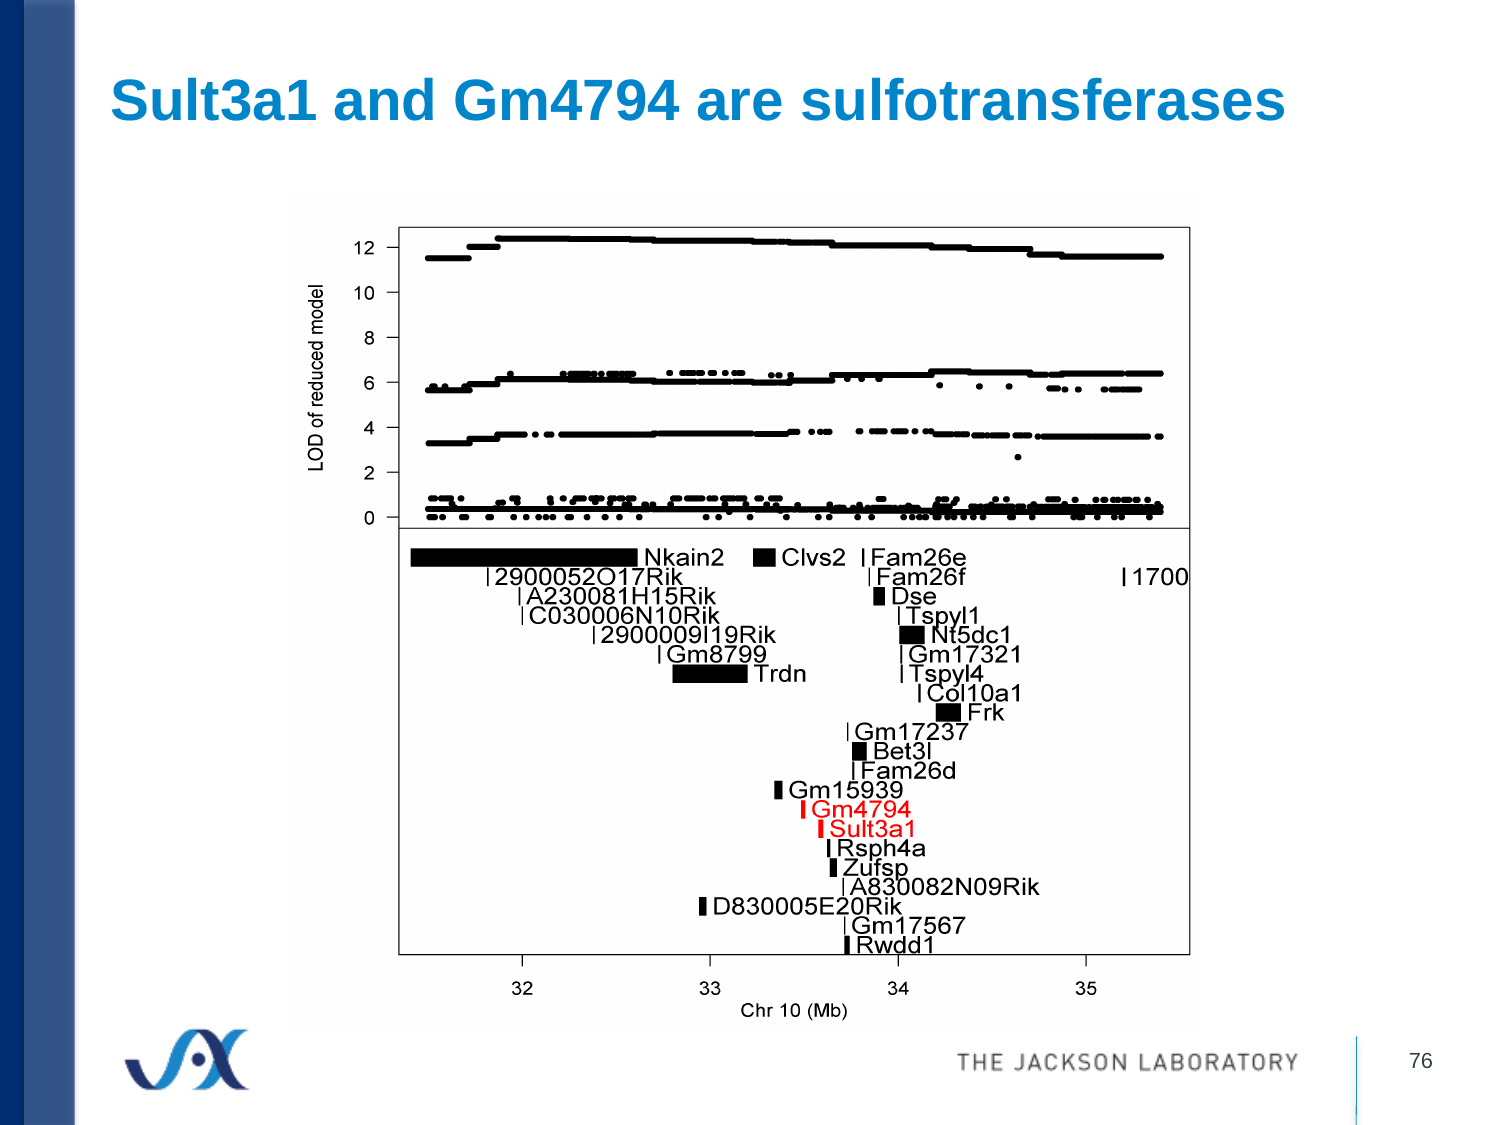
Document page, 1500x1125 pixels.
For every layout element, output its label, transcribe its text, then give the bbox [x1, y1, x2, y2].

picture [289, 194, 1199, 1031]
picture [110, 1011, 268, 1106]
text_box 76 [1097, 1030, 1448, 1090]
text_box Sult3a1 and Gm4794 are sulfotransferases [110, 41, 1448, 140]
picture [957, 1051, 1097, 1076]
